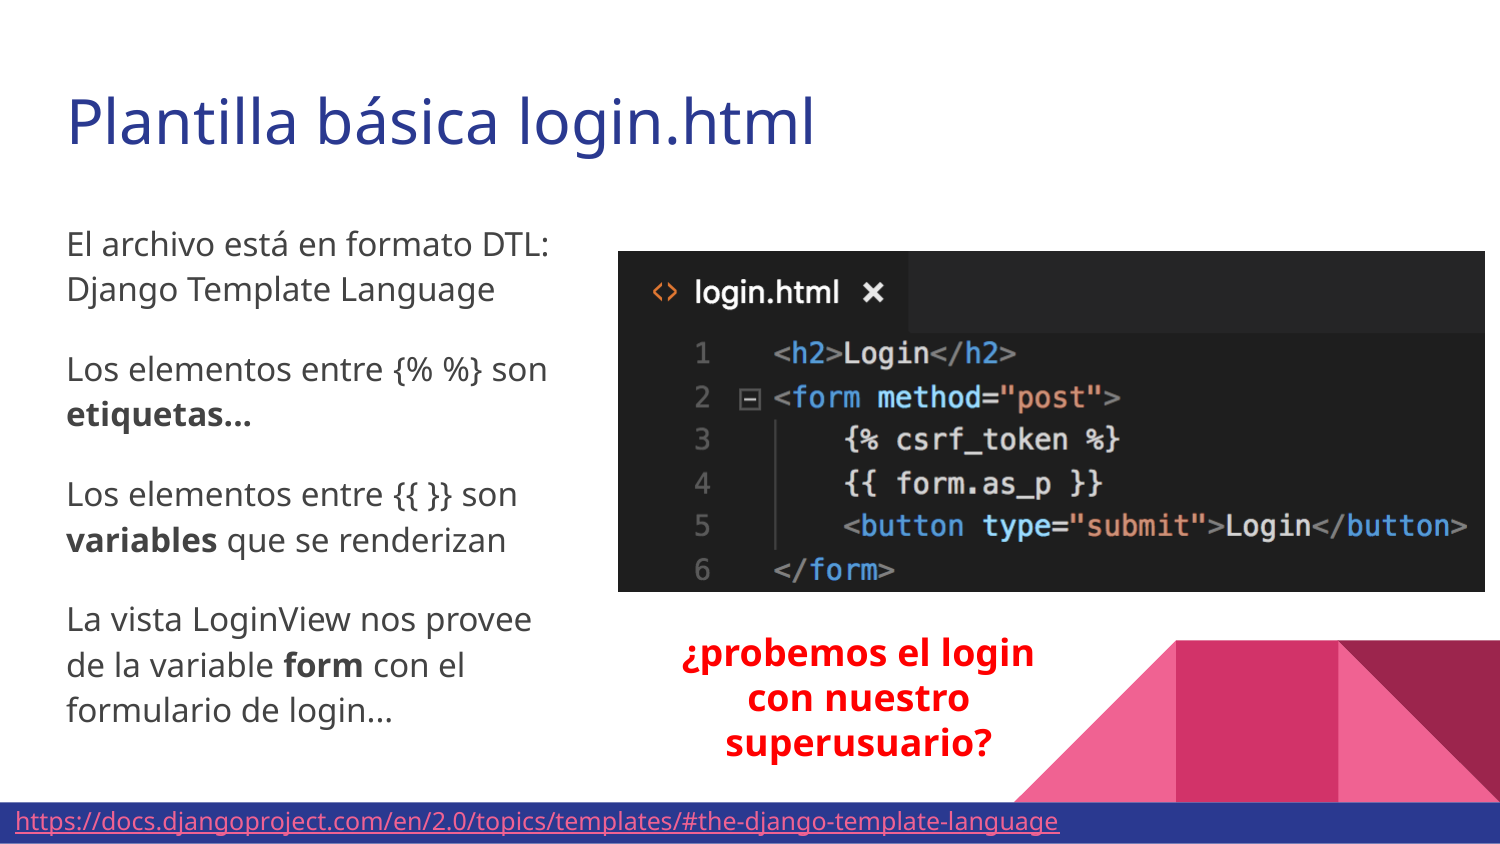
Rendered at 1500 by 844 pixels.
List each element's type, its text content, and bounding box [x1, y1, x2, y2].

text_box ¿probemos el login con nuestro superusuario? [618, 637, 1099, 756]
list El archivo está en formato DTL: Django Template Language Los elementos entre {% %} son etiquetas... Los elementos entre {{ }} son variables que se renderizan La vista LoginView nos provee de la variable form con el formulario de login... [51, 201, 585, 750]
picture [618, 251, 1485, 592]
text_box https://docs.djangoproject.com/en/2.0/topics/templates/#the-django-template-language [0, 801, 1134, 844]
title Plantilla básica login.html [51, 67, 1449, 167]
